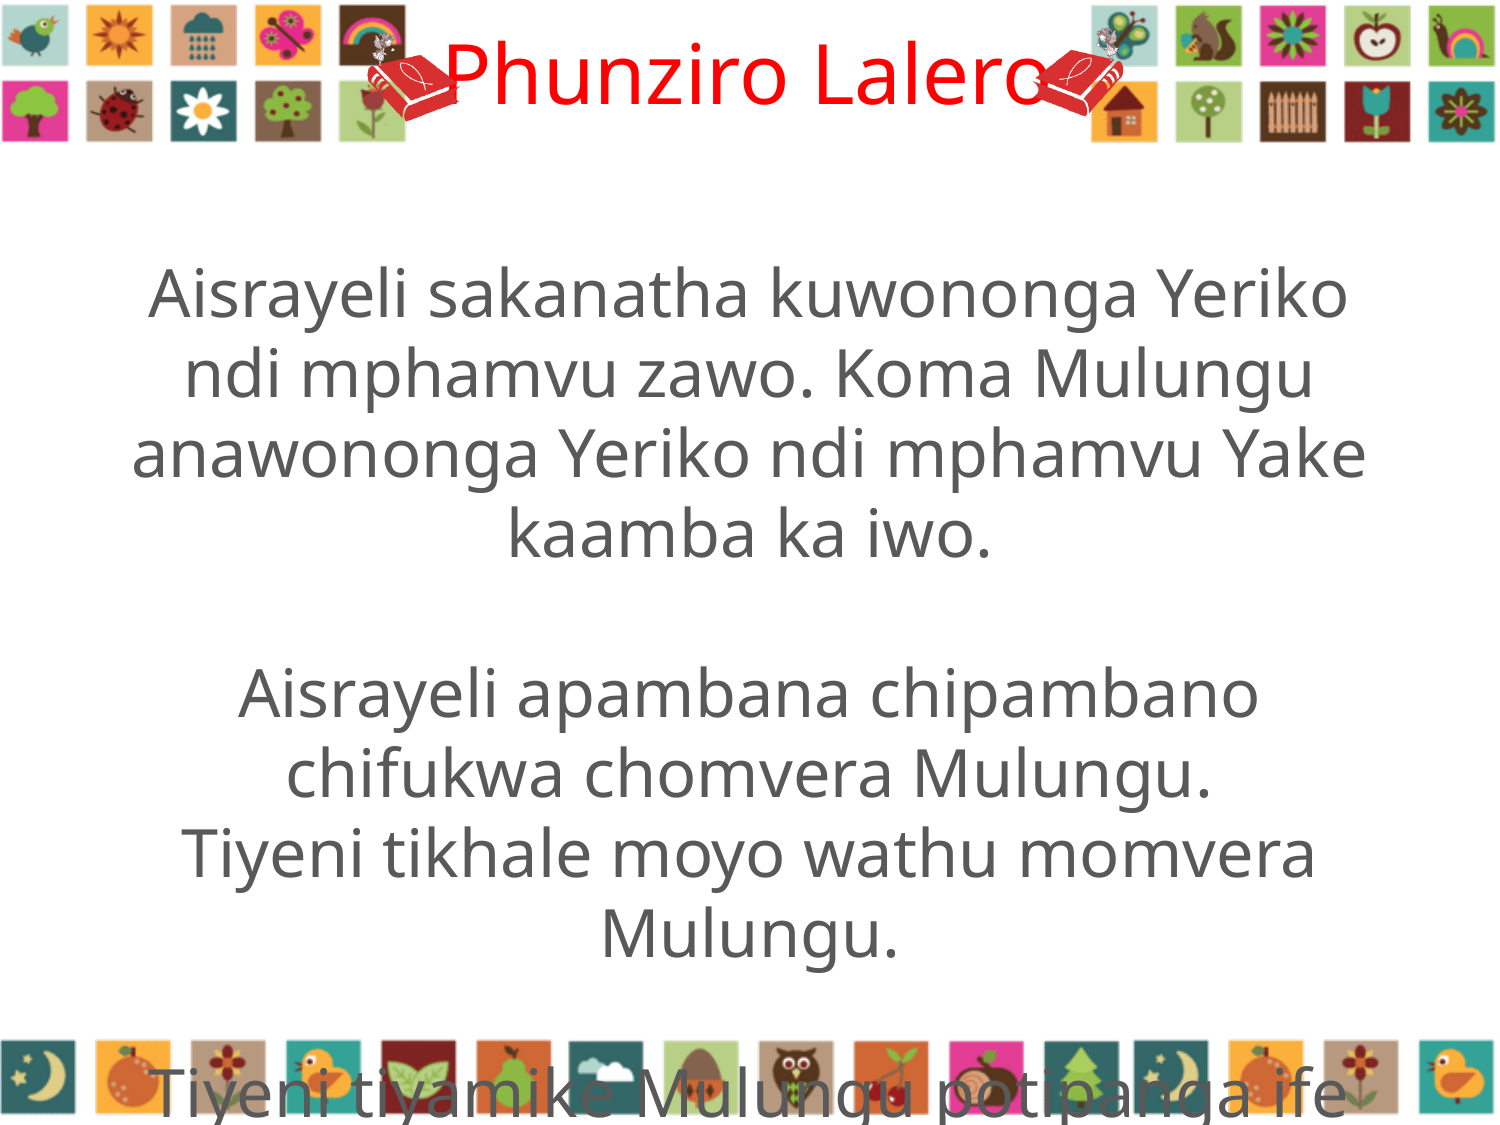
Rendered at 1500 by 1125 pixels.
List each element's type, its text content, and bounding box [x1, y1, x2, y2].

text_box Phunziro Lalero [425, 13, 1077, 129]
picture [1001, 3, 1500, 150]
picture [0, 3, 492, 150]
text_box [0, 1028, 1500, 1118]
text_box Aisrayeli sakanatha kuwononga Yeriko ndi mphamvu zawo. Koma Mulungu anawononga Yeriko ndi mphamvu Yake kaamba ka iwo. Aisrayeli apambana chipambano chifukwa chomvera Mulungu. Tiyeni tikhale moyo wathu momvera Mulungu. Tiyeni tiyamike Mulungu potipanga ife kupambana! [76, 243, 1424, 1027]
